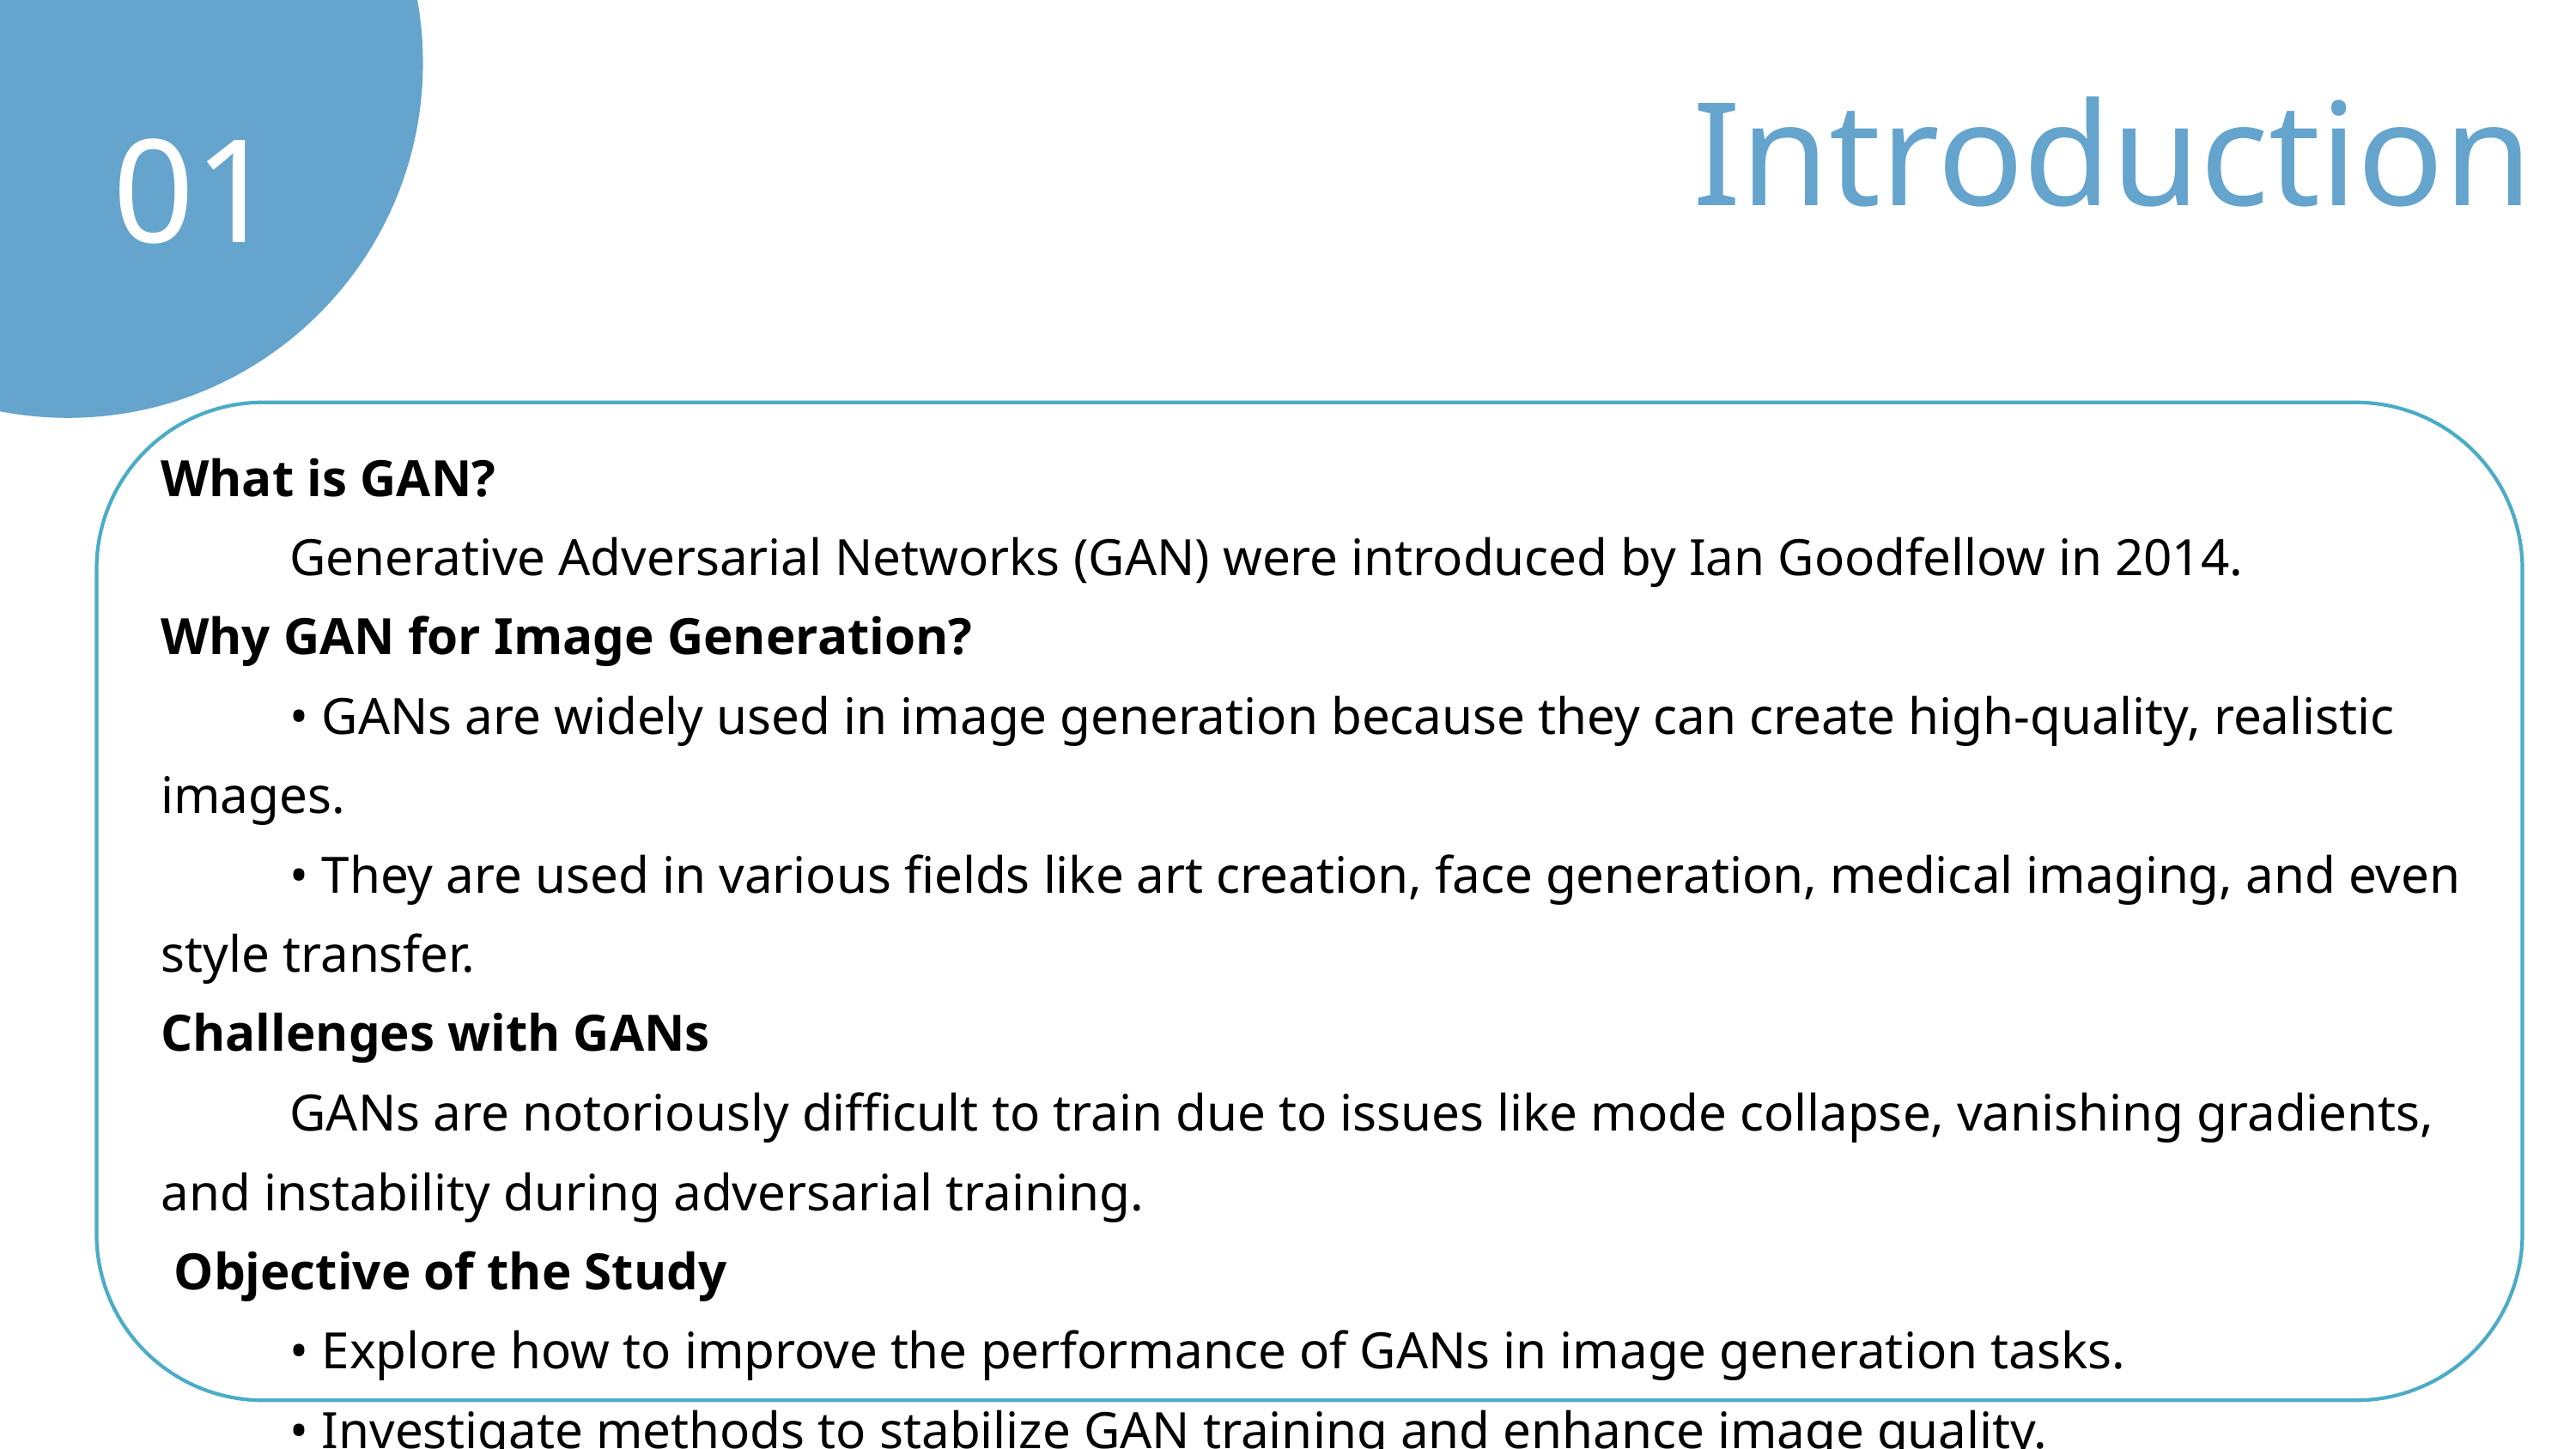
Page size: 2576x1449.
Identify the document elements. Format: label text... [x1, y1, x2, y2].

text_box Introduction [1674, 33, 2551, 235]
text_box [94, 435, 161, 1367]
text_box [173, 400, 2446, 427]
text_box What is GAN? Generative Adversarial Networks (GAN) were introduced by Ian Goodfellow in 2014. Why GAN for Image Generation? • GANs are widely used in image generation because they can create high-quality, realistic images. • They are used in various fields like art creation, face generation, medical imaging, and even style transfer. Challenges with GANs GANs are notoriously difficult to train due to issues like mode collapse, vanishing gradients, and instability during adversarial training. Objective of the Study • Explore how to improve the performance of GANs in image generation tasks. • Investigate methods to stabilize GAN training and enhance image quality. [161, 427, 2512, 1449]
text_box [2512, 505, 2524, 1298]
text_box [0, 0, 423, 418]
